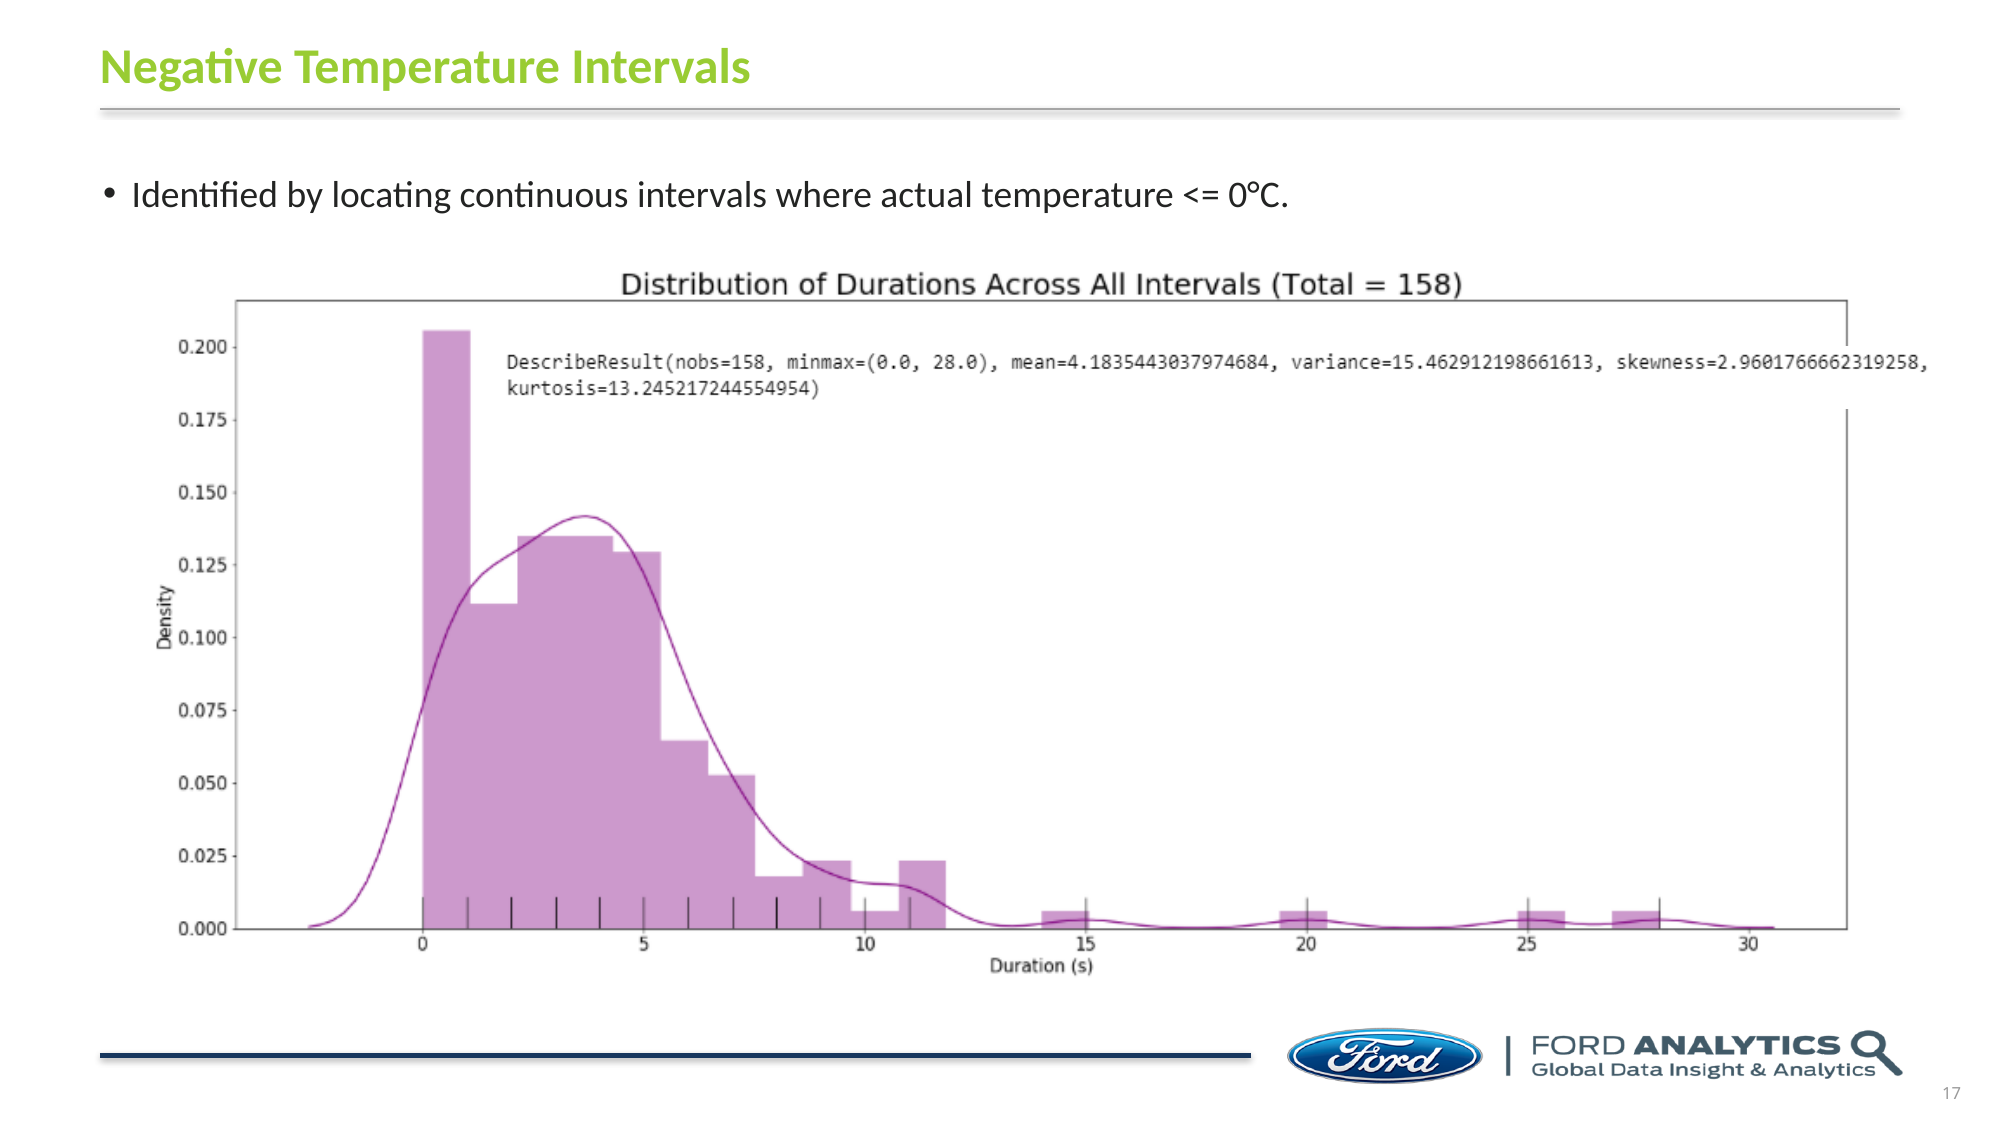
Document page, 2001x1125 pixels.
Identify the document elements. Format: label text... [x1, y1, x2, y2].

picture [131, 262, 1932, 986]
title Negative Temperature Intervals [99, 24, 1900, 102]
slide_number 17 [1903, 1064, 2000, 1124]
picture [1285, 1023, 1905, 1088]
text_box Identified by locating continuous intervals where actual temperature <= 0°C. [103, 162, 1903, 960]
